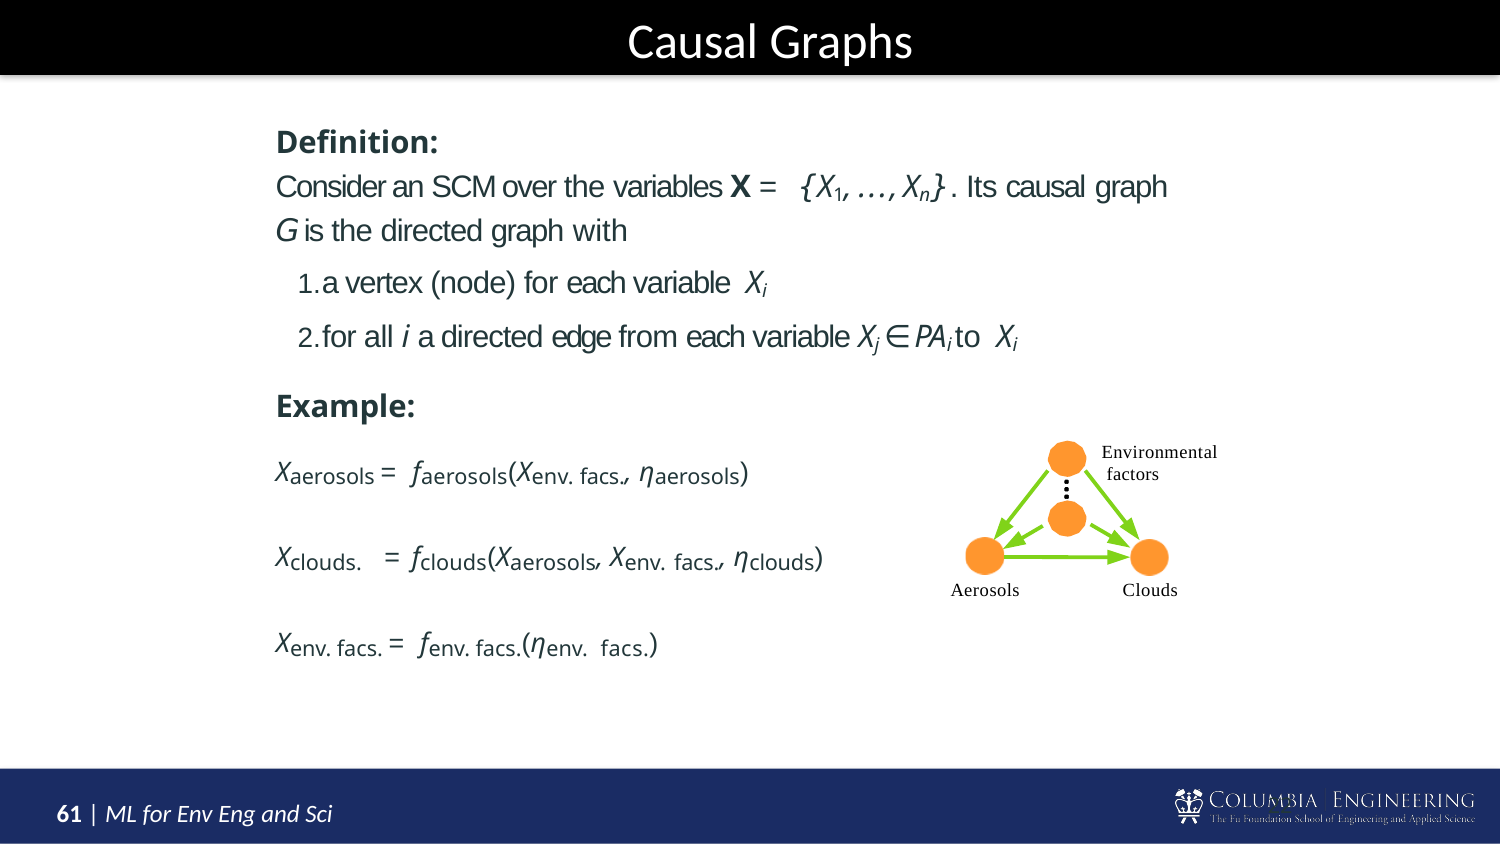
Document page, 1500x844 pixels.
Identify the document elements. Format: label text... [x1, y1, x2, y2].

text_box Aerosols [947, 573, 1025, 601]
text_box Definition: Consider an SCM over the variables X = {X1, . . . , Xn}. Its causal graph G is the directed graph with a vertex (node) for each variable Xi for all i a directed edge from each variable Xj ∈ PAi to Xi Example: [266, 114, 1213, 424]
text_box Environmental factors [1098, 435, 1223, 485]
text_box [965, 537, 1169, 576]
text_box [993, 440, 1140, 550]
text_box 22 [1264, 794, 1295, 819]
text_box Clouds [1119, 573, 1183, 601]
title Causal Graphs [37, 0, 1500, 110]
text_box Xaerosols = faerosols(Xenv. facs., ηaerosols) Xclouds. = fclouds(Xaerosols, Xenv. facs., ηclouds) Xenv. facs. = fenv. facs.(ηenv. facs.) [257, 435, 869, 666]
